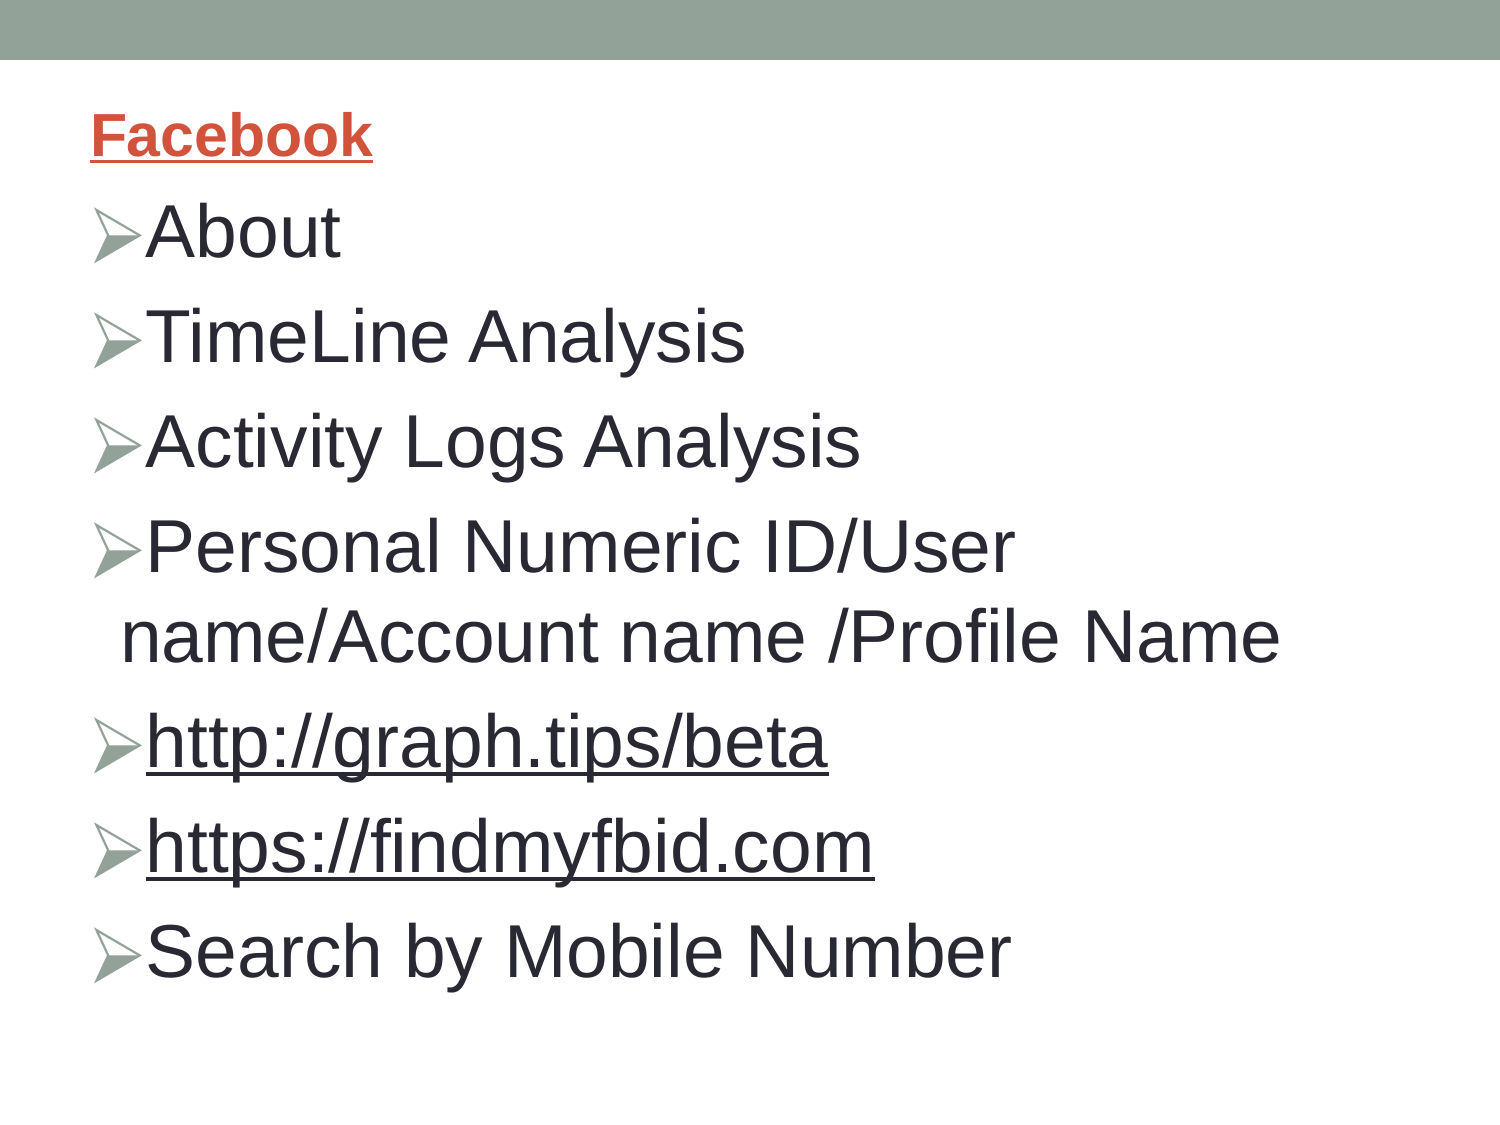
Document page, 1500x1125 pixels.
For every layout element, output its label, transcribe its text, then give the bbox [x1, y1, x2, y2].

title Facebook [75, 87, 1425, 174]
list About TimeLine Analysis Activity Logs Analysis Personal Numeric ID/User name/Account name /Profile Name http://graph.tips/beta https://findmyfbid.com Search by Mobile Number [75, 174, 1425, 1063]
